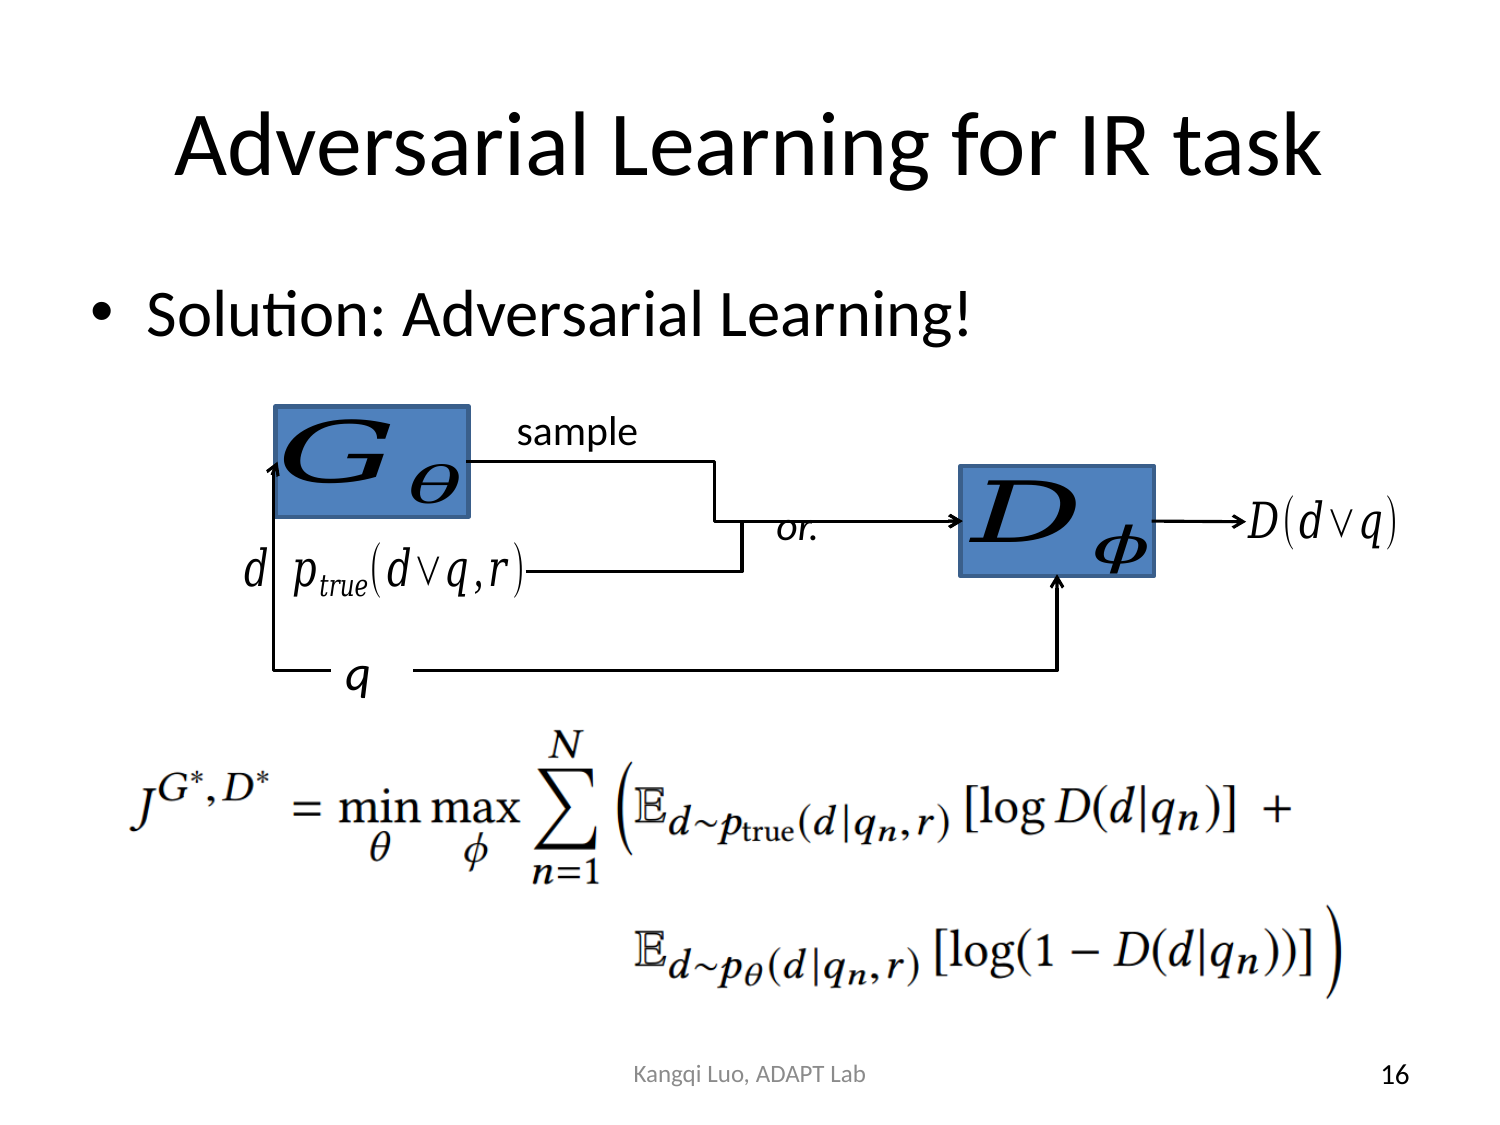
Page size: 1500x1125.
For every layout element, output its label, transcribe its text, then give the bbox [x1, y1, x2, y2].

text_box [413, 574, 1058, 672]
text_box q [330, 633, 414, 709]
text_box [466, 461, 963, 522]
picture [111, 715, 1354, 1014]
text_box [277, 461, 331, 672]
list Solution: Adversarial Learning! [75, 262, 1425, 374]
slide_number 16 [1074, 1042, 1425, 1103]
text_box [525, 520, 963, 572]
title Adversarial Learning for IR task [75, 45, 1425, 233]
footer Kangqi Luo, ADAPT Lab [512, 1042, 988, 1103]
